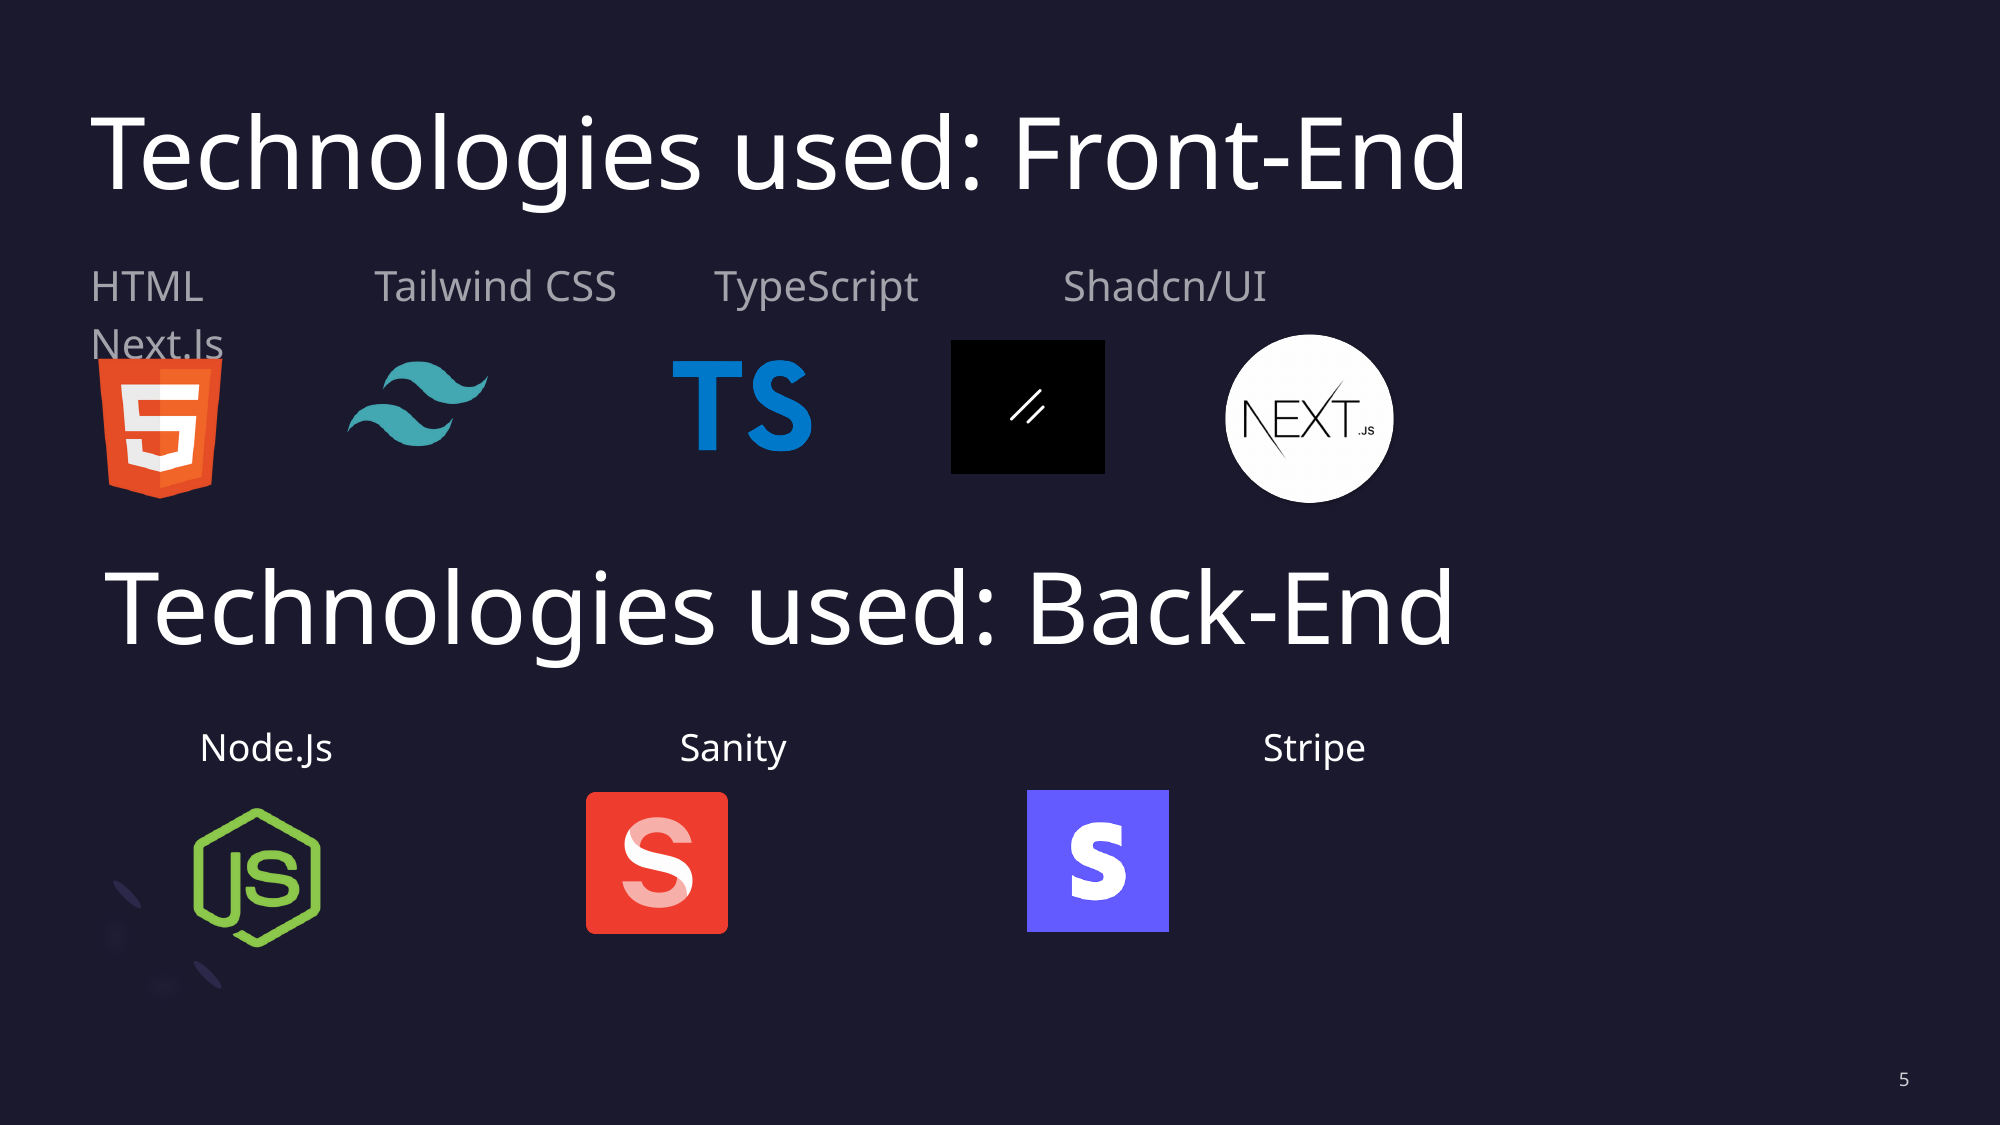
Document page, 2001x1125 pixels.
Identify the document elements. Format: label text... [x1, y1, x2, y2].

slide_number 5 [1632, 1067, 1910, 1093]
picture [656, 315, 834, 493]
picture [89, 358, 231, 499]
picture [186, 806, 328, 948]
picture [1222, 332, 1399, 509]
text_box Technologies used: Back-End [89, 536, 1748, 672]
title Technologies used: Front-End [90, 90, 1875, 231]
picture [951, 340, 1105, 475]
list HTML Tailwind CSS TypeScript Shadcn/UI Next.Js [90, 236, 1475, 536]
picture [1027, 790, 1169, 932]
picture [347, 333, 488, 475]
text_box Node.Js Sanity Stripe [116, 704, 1553, 1049]
picture [586, 792, 728, 934]
